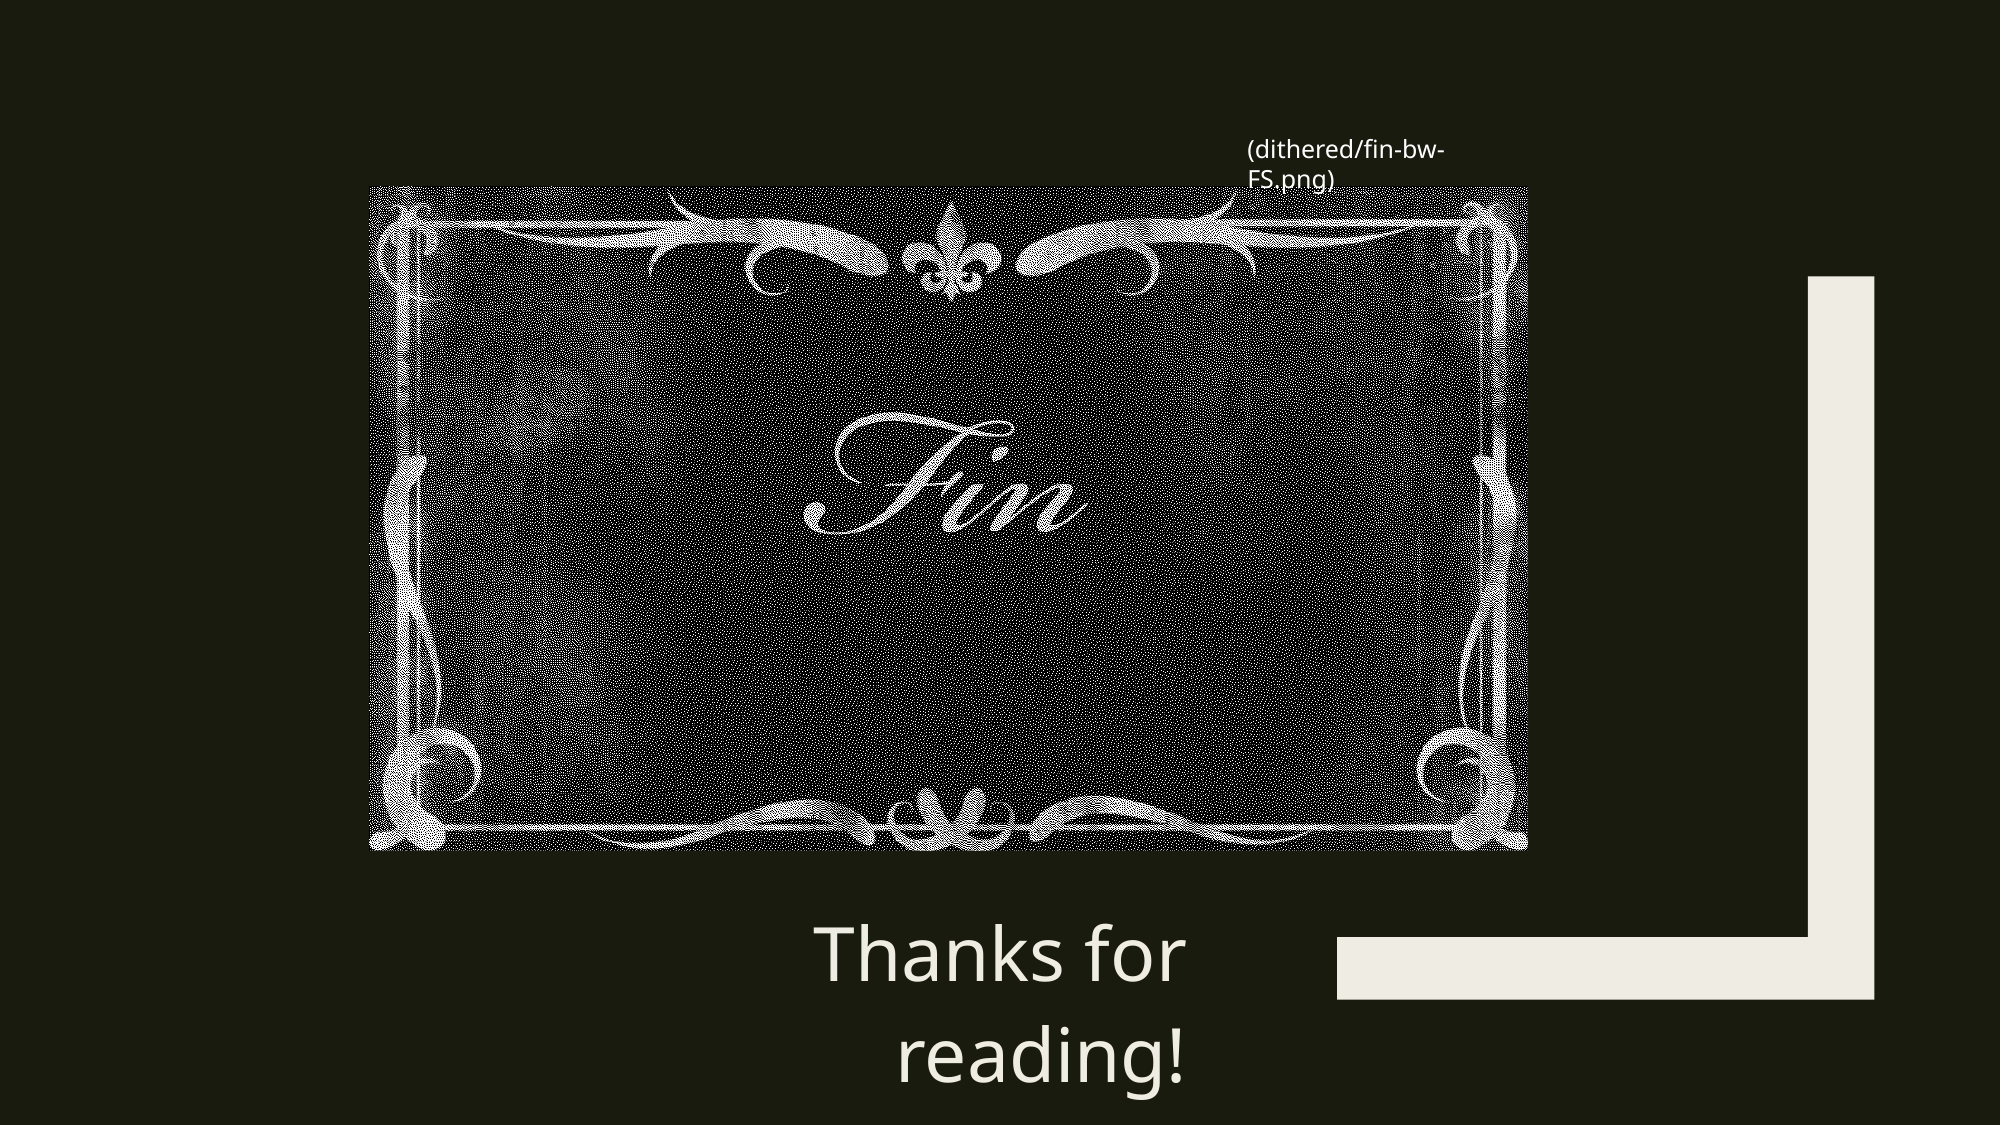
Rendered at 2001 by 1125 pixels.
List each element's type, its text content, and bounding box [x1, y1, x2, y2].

picture [369, 186, 1528, 851]
list Thanks for reading! [694, 888, 1203, 997]
text_box (dithered/fin-bw-FS.png) [1232, 126, 1528, 186]
